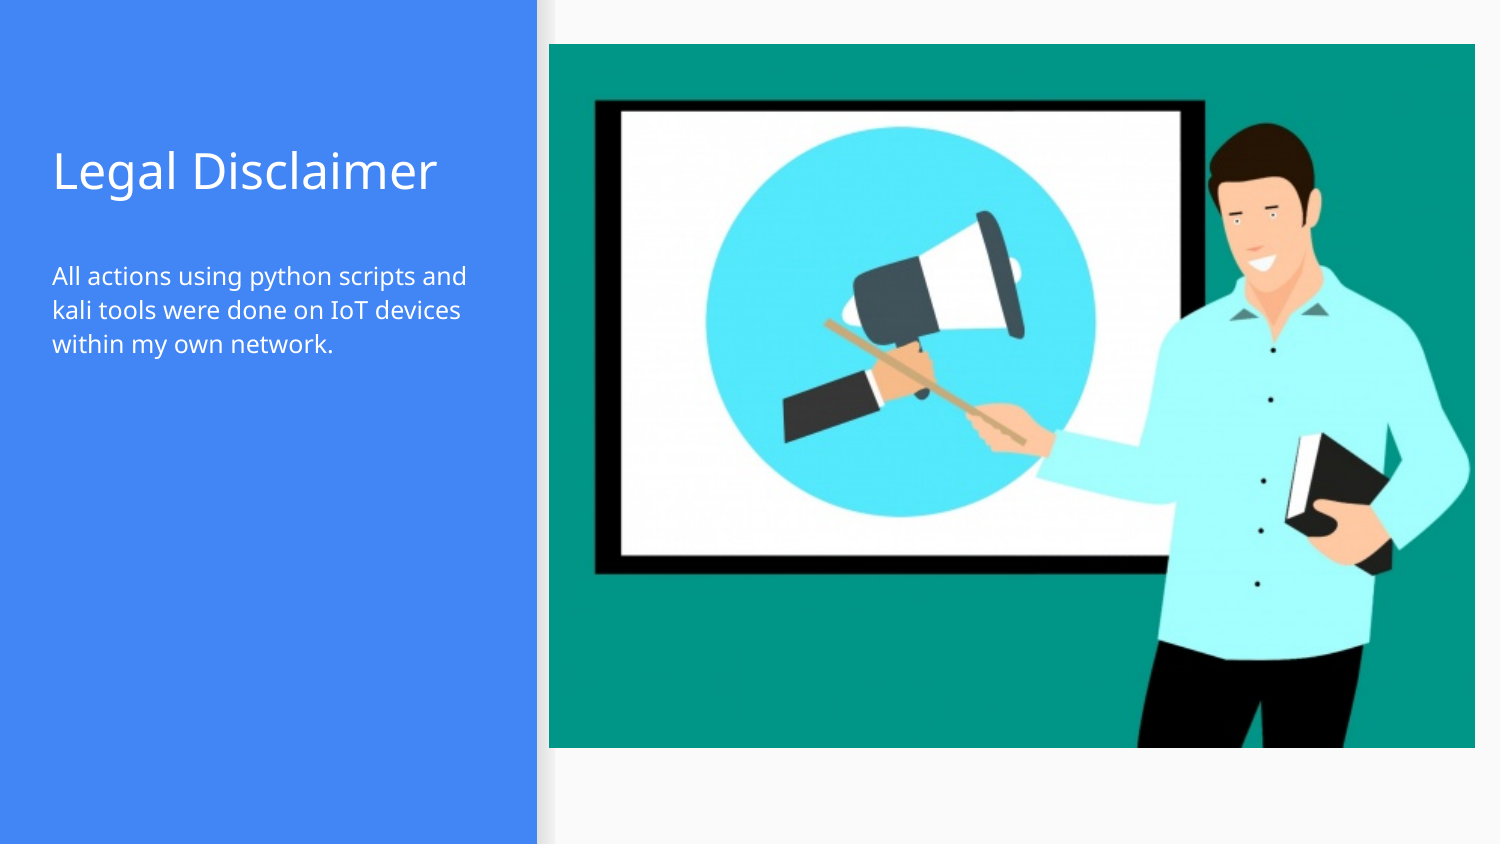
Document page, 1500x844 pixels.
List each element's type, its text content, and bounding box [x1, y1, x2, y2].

title Legal Disclaimer [37, 58, 498, 216]
list All actions using python scripts and kali tools were done on IoT devices within my own network. [37, 240, 498, 760]
picture [548, 44, 1476, 749]
